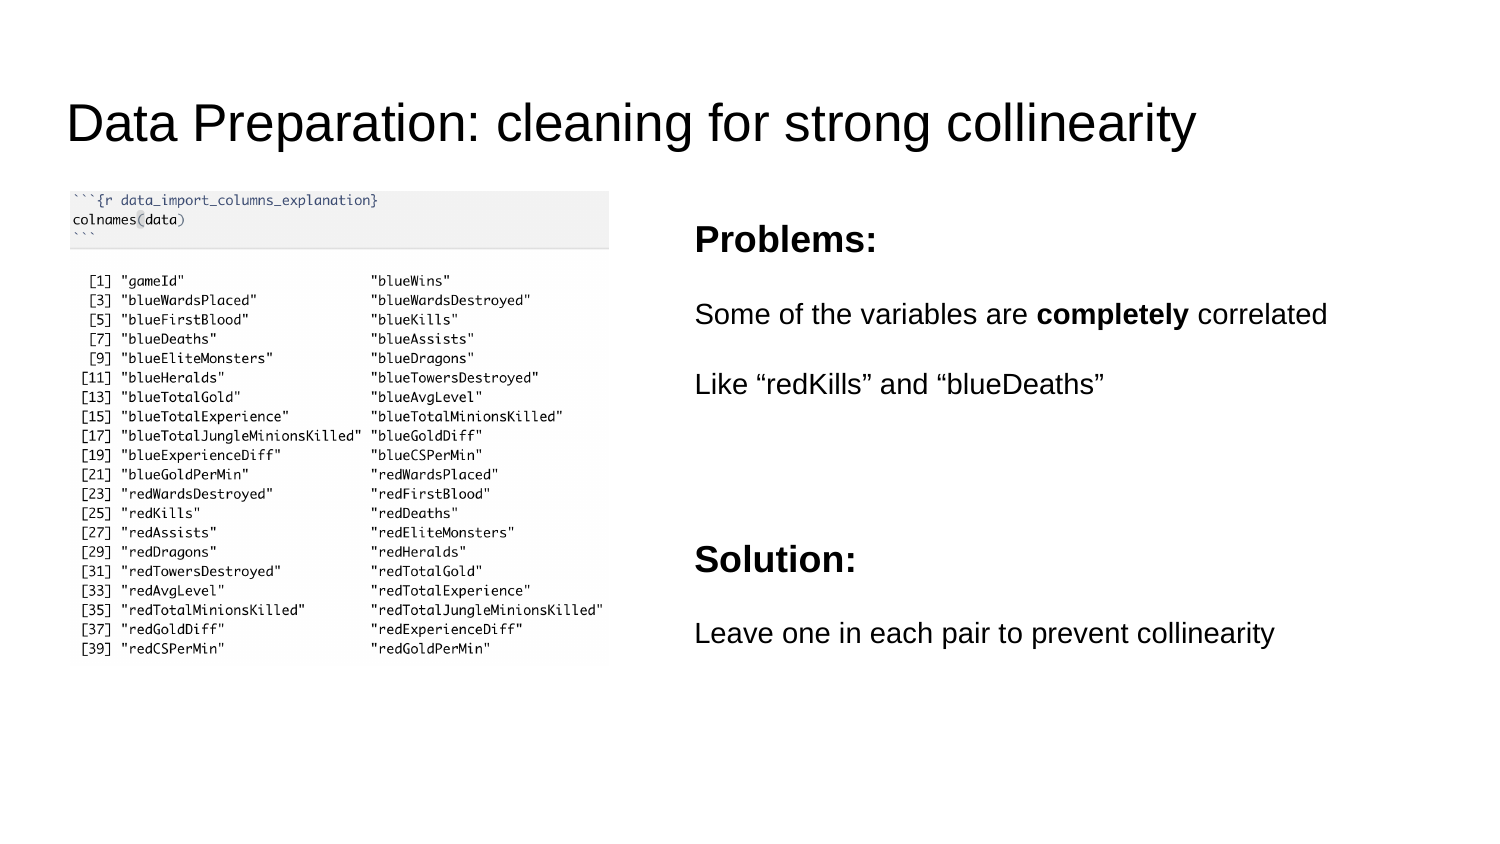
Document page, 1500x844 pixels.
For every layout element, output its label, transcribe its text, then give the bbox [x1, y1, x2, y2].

title Data Preparation: cleaning for strong collinearity [51, 72, 1449, 167]
text_box Solution: Leave one in each pair to prevent collinearity [679, 519, 1349, 665]
picture [69, 190, 609, 667]
text_box Problems: Some of the variables are completely correlated Like “redKills” and “blueDeaths” [679, 200, 1382, 416]
